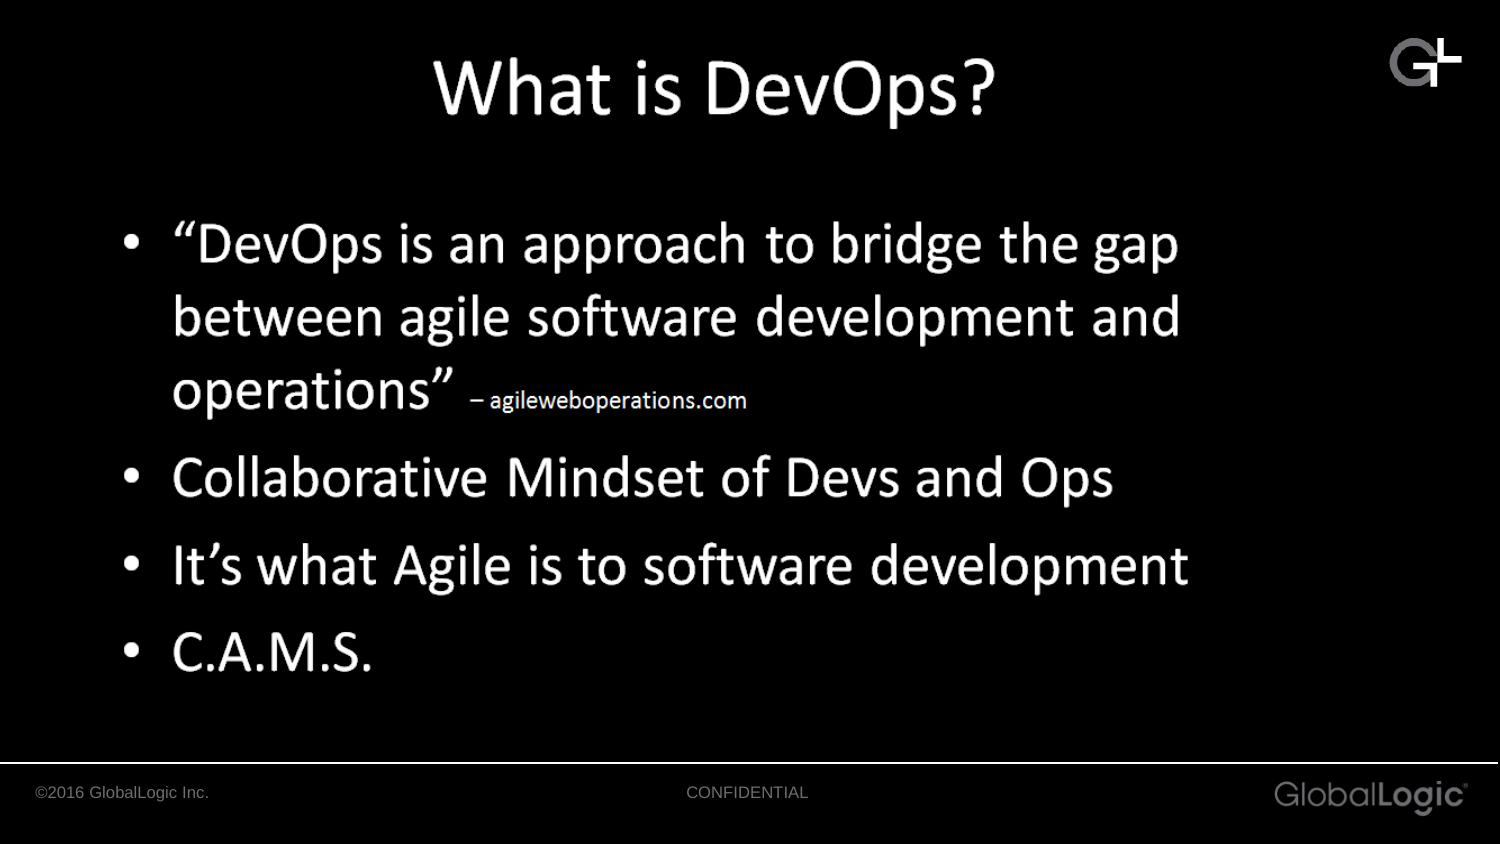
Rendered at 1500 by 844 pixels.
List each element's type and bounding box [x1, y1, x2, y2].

picture [85, 39, 1362, 688]
picture [1274, 781, 1468, 817]
picture [1389, 38, 1462, 87]
